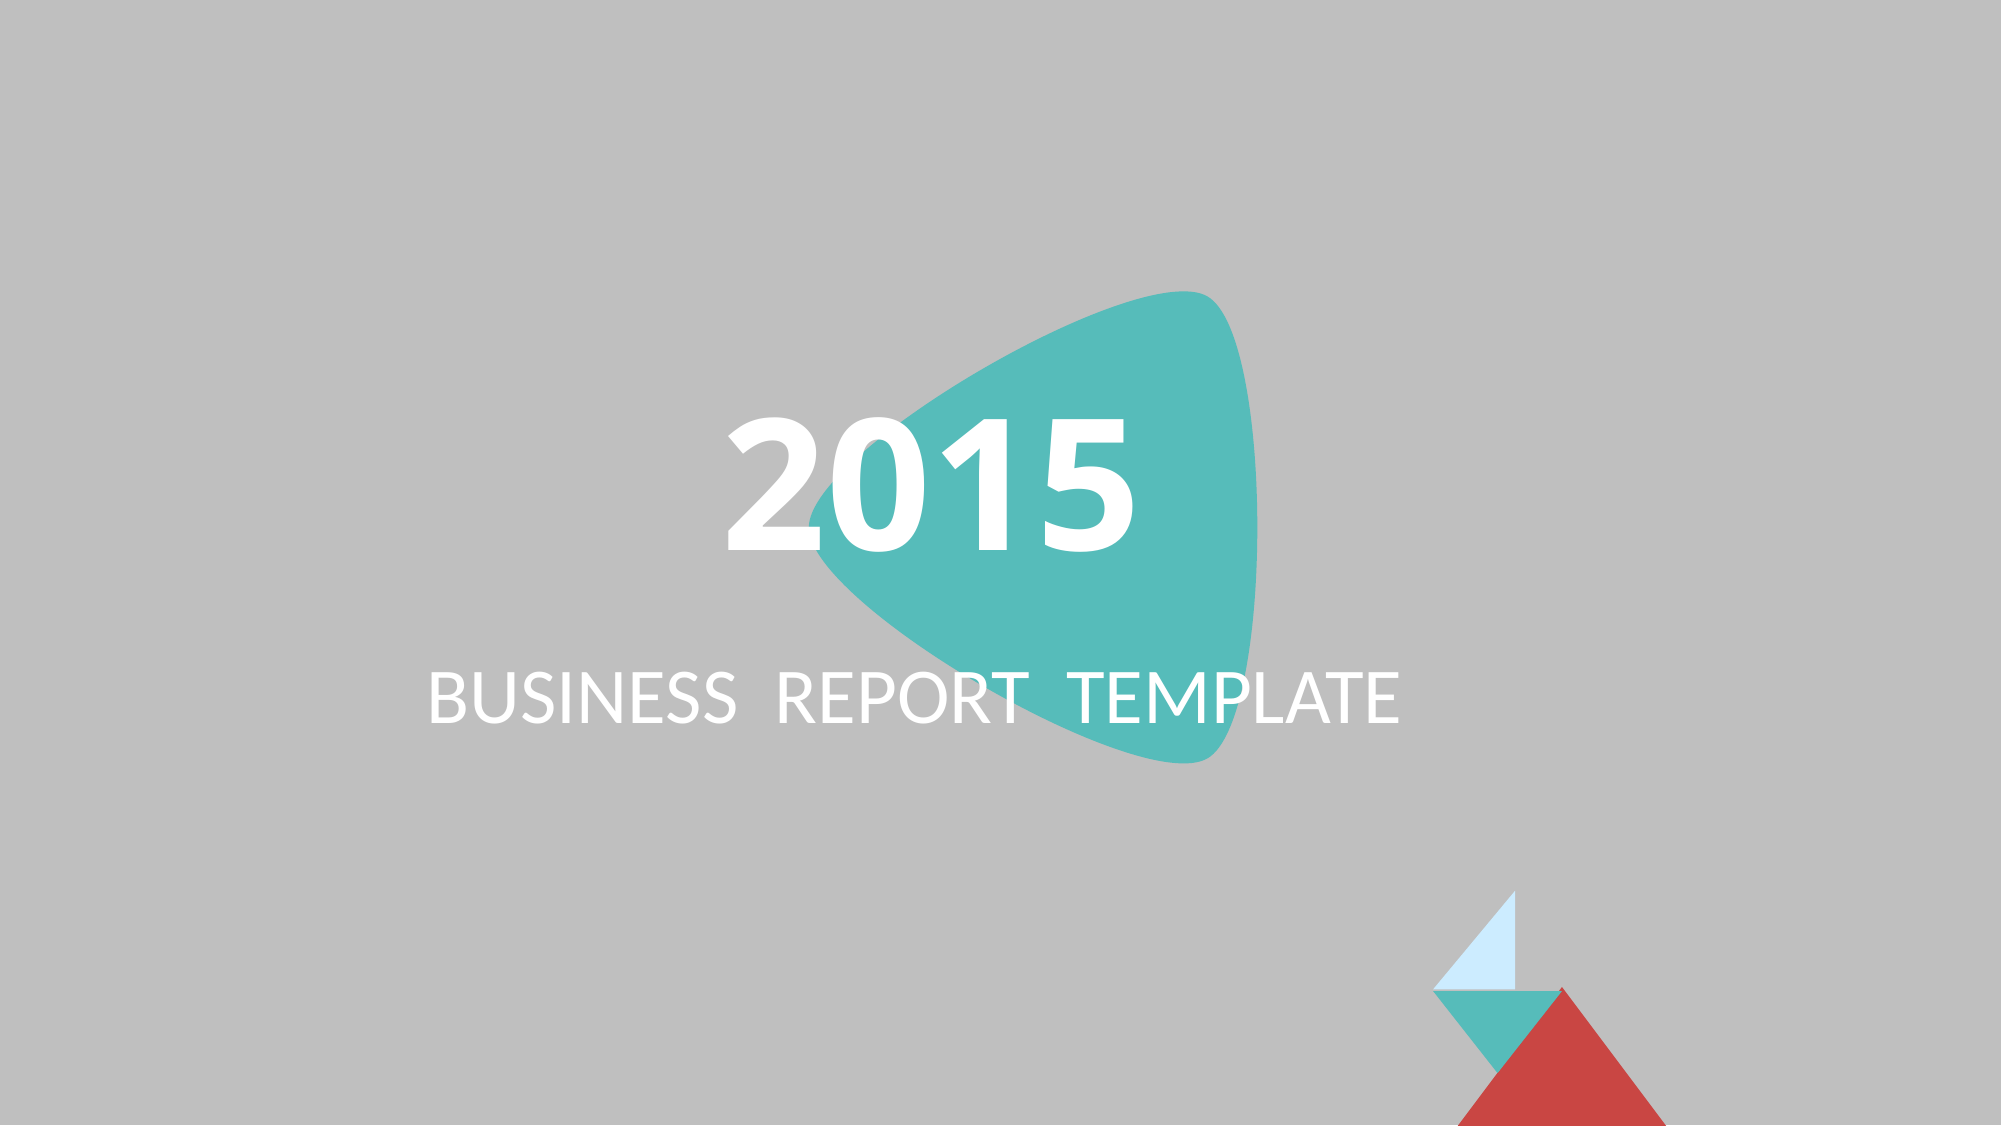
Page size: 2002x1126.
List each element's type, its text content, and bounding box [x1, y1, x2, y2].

text_box [1005, 291, 1240, 356]
text_box 2015 [293, 356, 1569, 598]
text_box [1433, 991, 1563, 1074]
text_box BUSINESS REPORT TEMPLATE [389, 637, 1440, 925]
text_box [857, 598, 1255, 637]
text_box [1433, 890, 1516, 990]
text_box [1457, 986, 1667, 1126]
